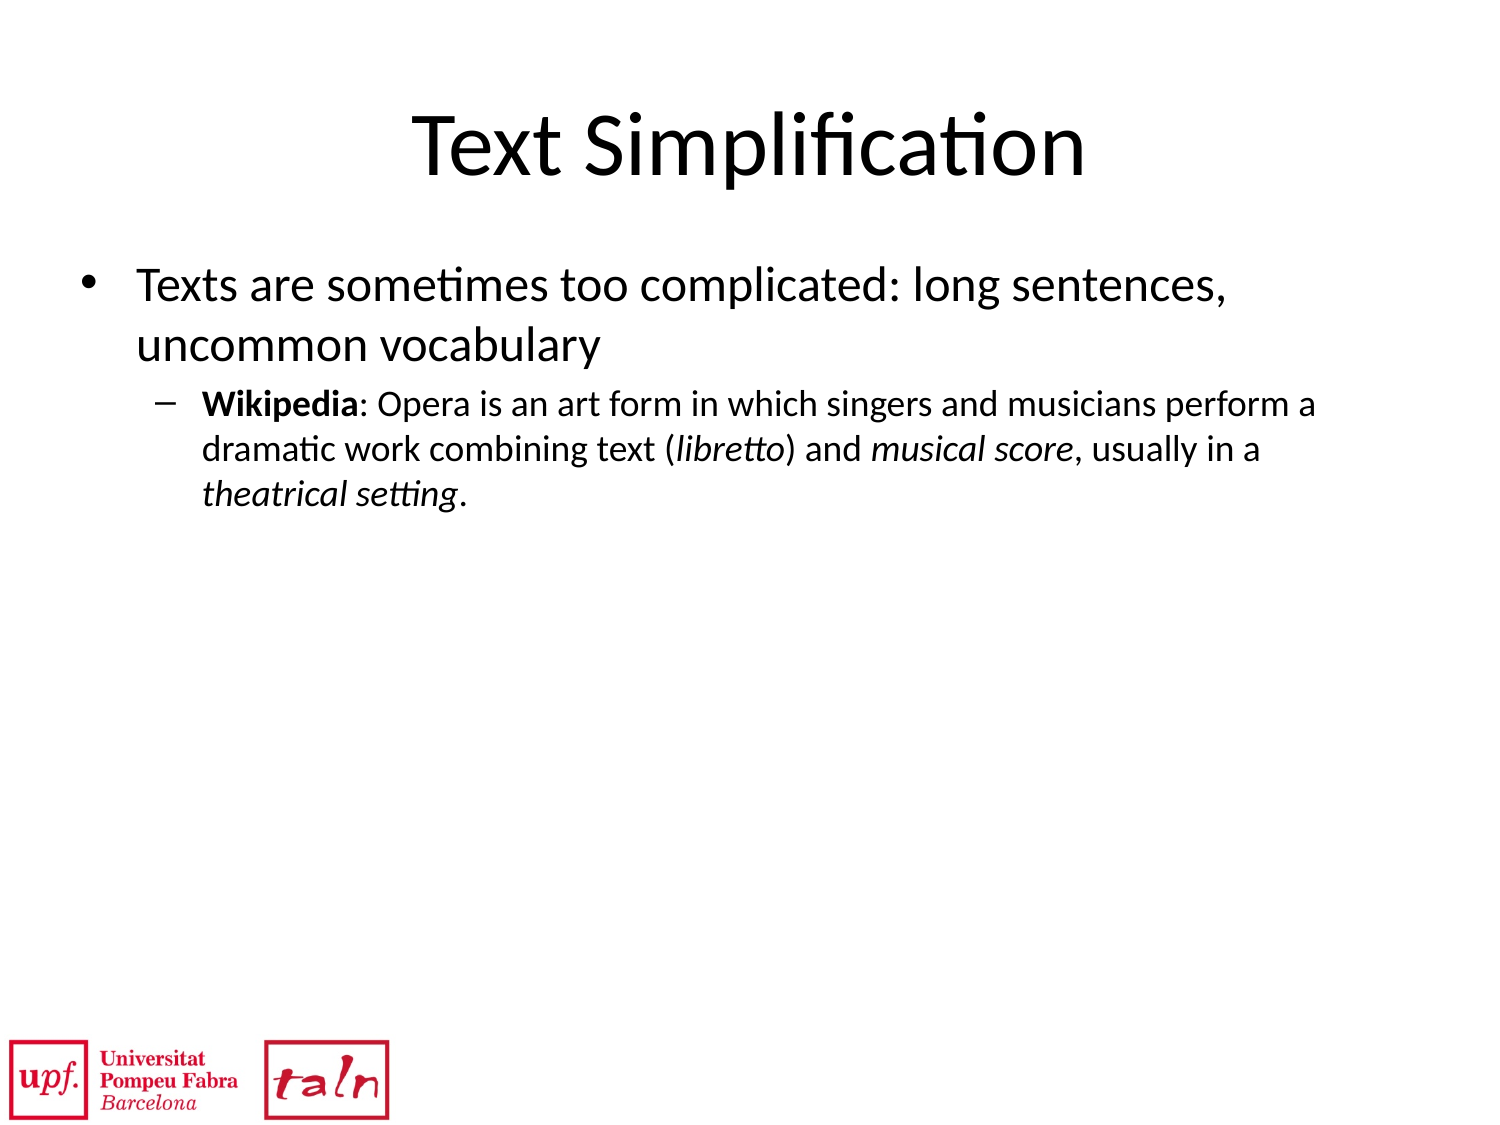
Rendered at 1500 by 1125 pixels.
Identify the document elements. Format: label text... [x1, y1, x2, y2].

picture [4, 1034, 396, 1125]
title Text Simplification [75, 45, 1425, 233]
list Texts are sometimes too complicated: long sentences, uncommon vocabulary Wikipedia: Opera is an art form in which singers and musicians perform a dramatic work combining text (libretto) and musical score, usually in a theatrical setting. [64, 243, 1427, 740]
